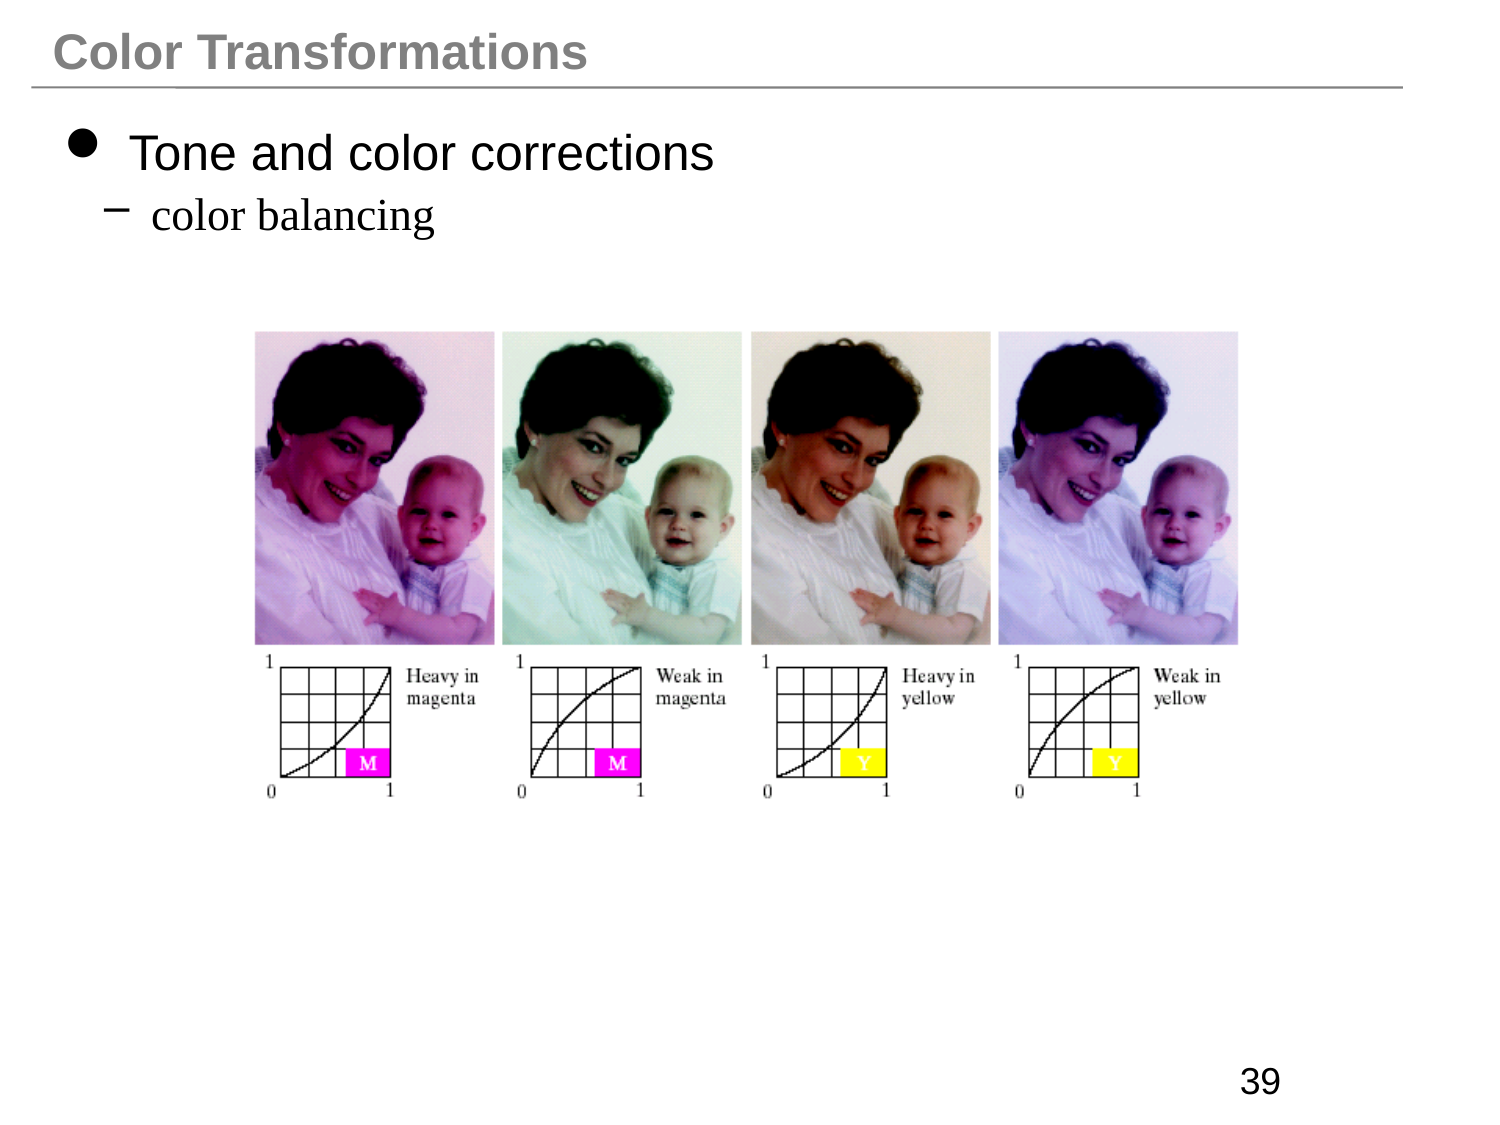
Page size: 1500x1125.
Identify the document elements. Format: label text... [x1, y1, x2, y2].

title Color Transformations [37, 12, 1313, 87]
text_box 39 [1224, 1049, 1400, 1110]
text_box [249, 324, 1243, 808]
text_box Tone and color corrections color balancing [49, 112, 1400, 1050]
